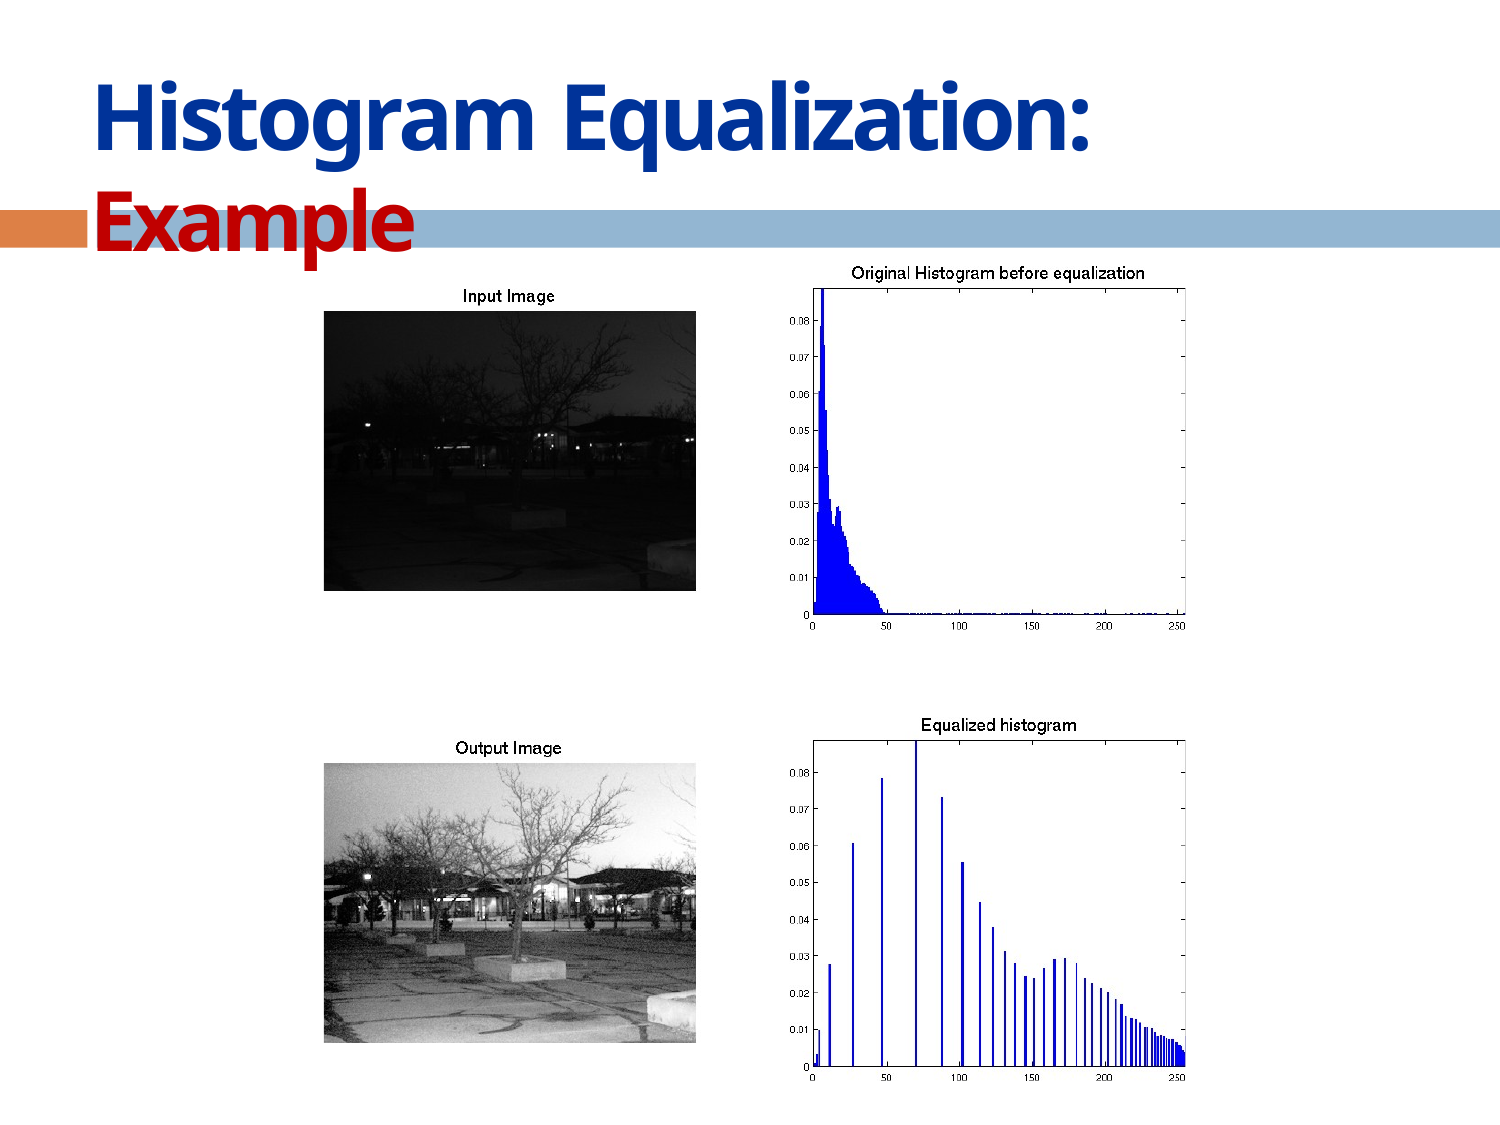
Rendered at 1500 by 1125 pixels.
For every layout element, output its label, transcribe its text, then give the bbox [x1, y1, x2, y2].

text_box [323, 269, 1186, 1081]
title Histogram Equalization: Example [87, 56, 1334, 269]
